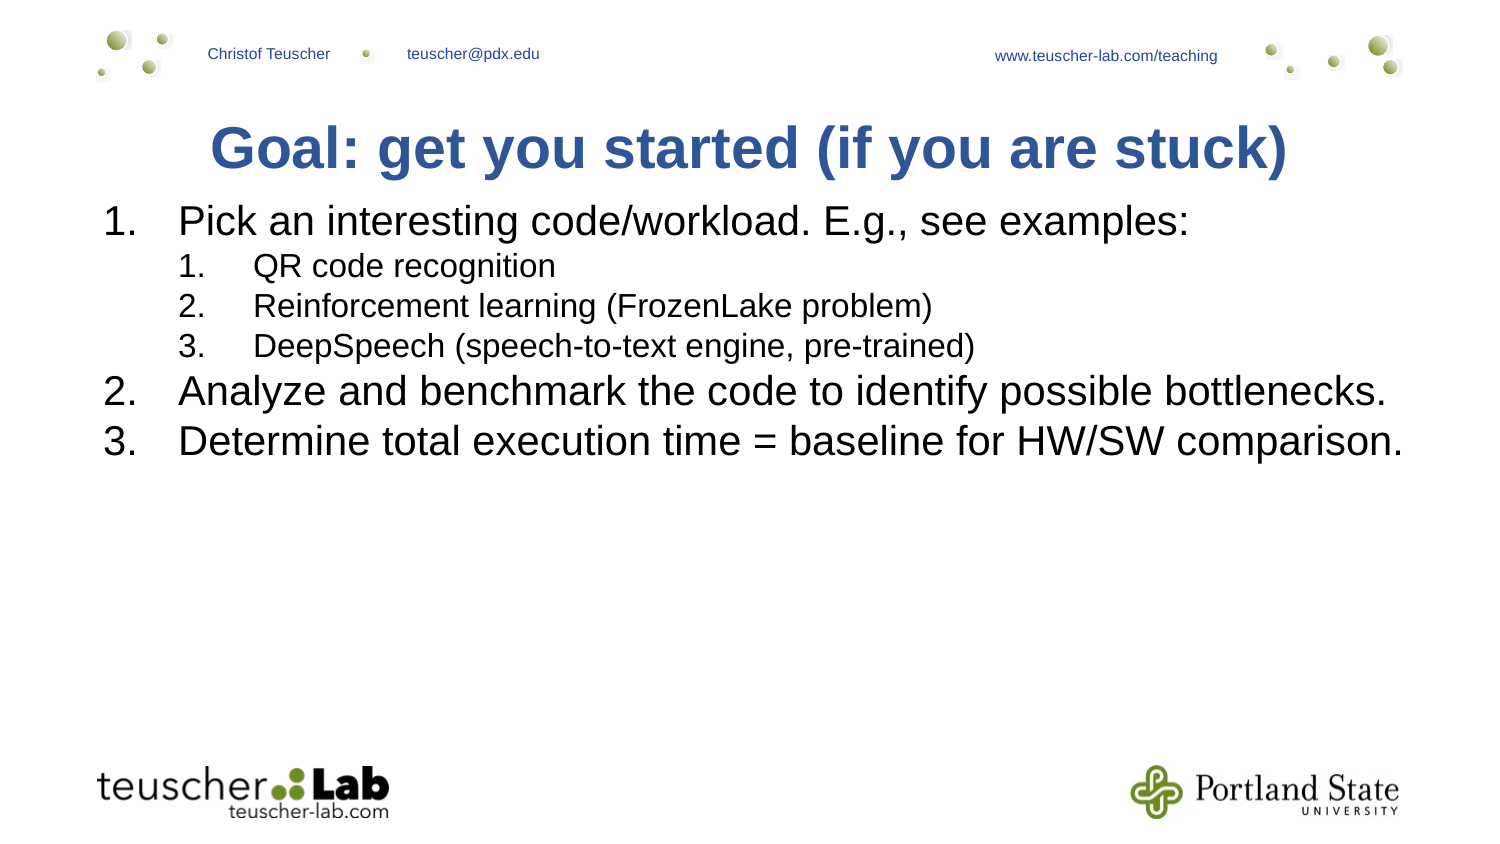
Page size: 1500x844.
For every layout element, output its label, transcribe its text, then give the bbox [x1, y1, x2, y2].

text_box Pick an interesting code/workload. E.g., see examples: QR code recognition Reinforcement learning (FrozenLake problem) DeepSpeech (speech-to-text engine, pre-trained) Analyze and benchmark the code to identify possible bottlenecks. Determine total execution time = baseline for HW/SW comparison. [88, 186, 1428, 472]
picture [1130, 765, 1399, 819]
text_box Goal: get you started (if you are stuck) [0, 110, 1500, 187]
picture [97, 766, 389, 818]
